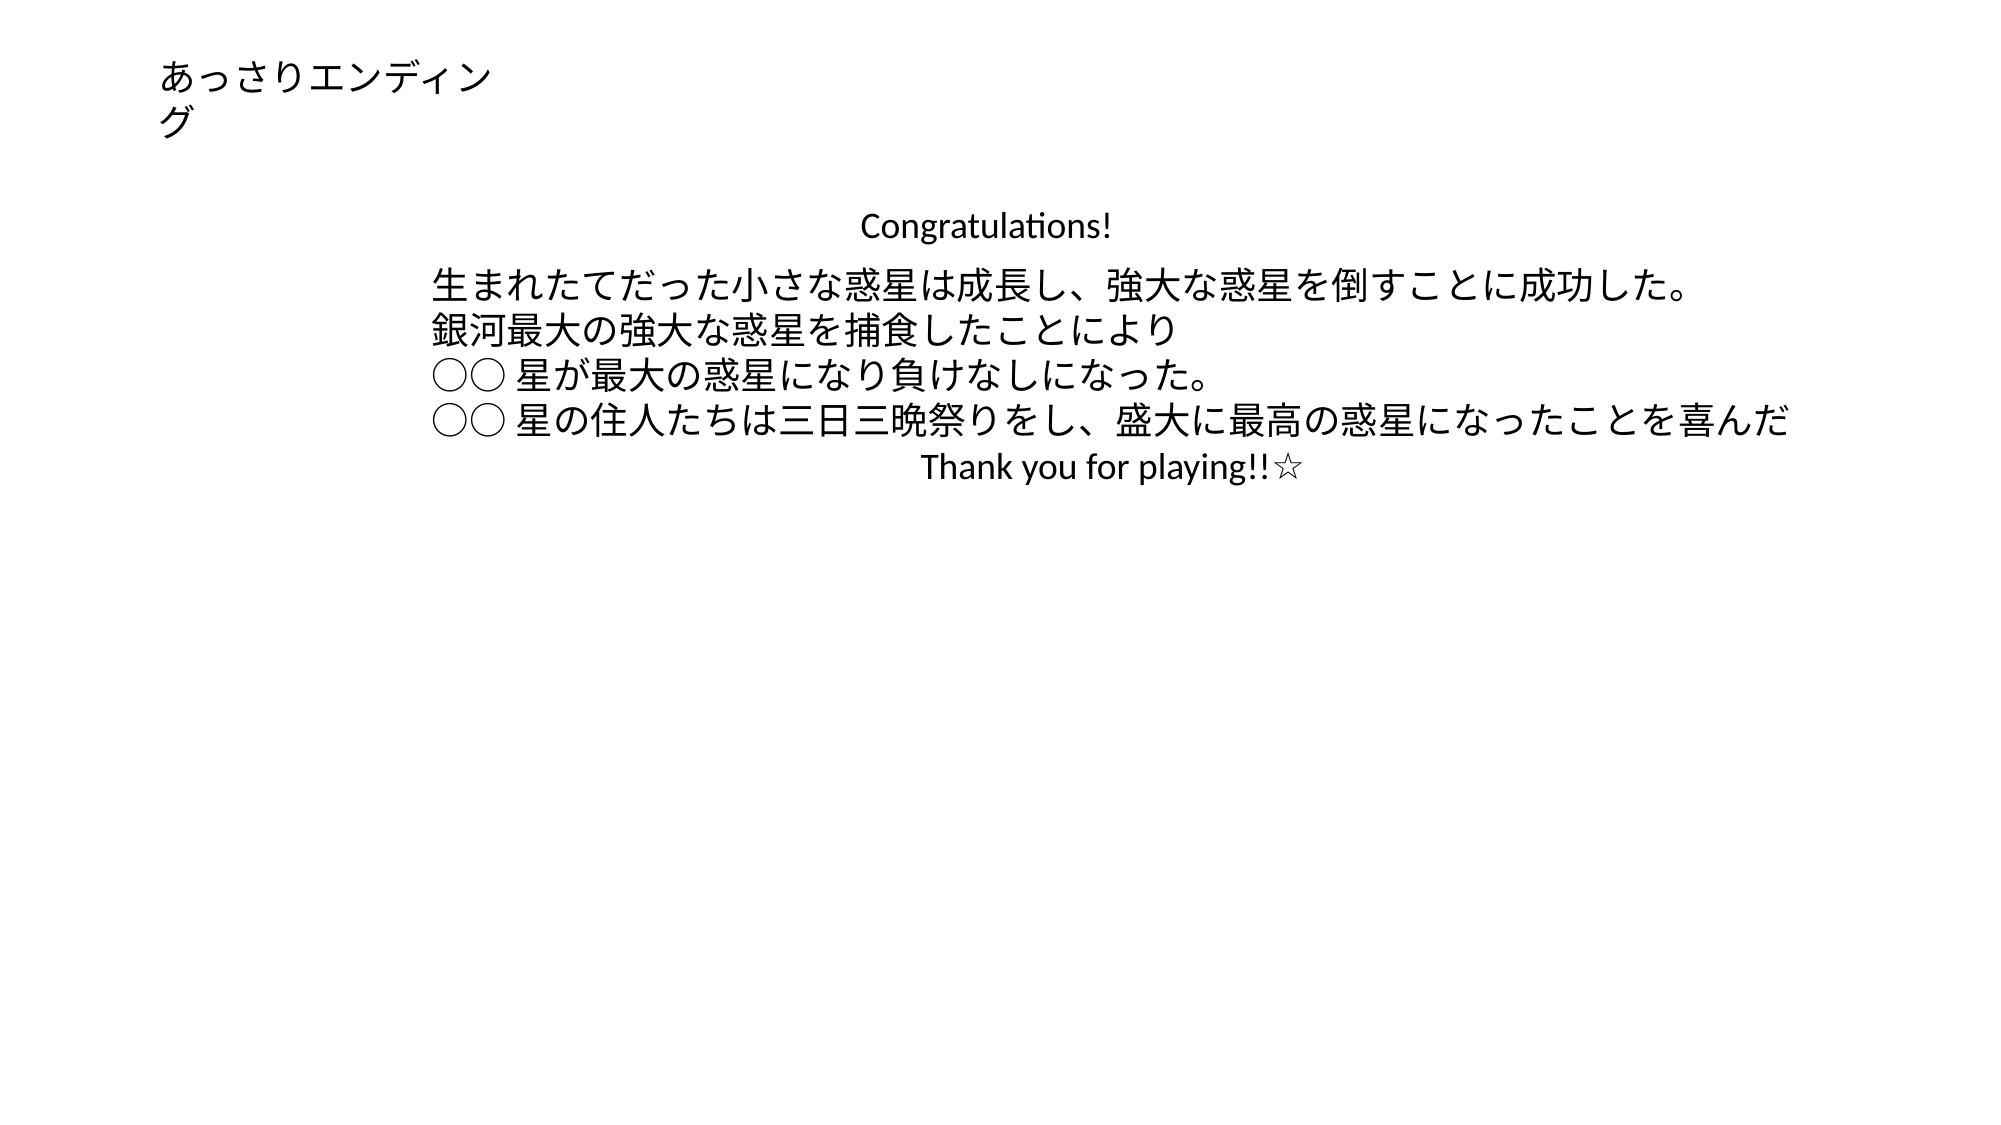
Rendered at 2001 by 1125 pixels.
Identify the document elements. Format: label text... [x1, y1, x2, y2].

text_box あっさりエンディング [143, 46, 514, 152]
text_box Congratulations! [845, 193, 1152, 254]
text_box 生まれたてだった小さな惑星は成長し、強大な惑星を倒すことに成功した。 銀河最大の強大な惑星を捕食したことにより ○○星が最大の惑星になり負けなしになった。 ○○星の住人たちは三日三晩祭りをし、盛大に最高の惑星になったことを喜んだ Thank you for playing!!☆ [417, 254, 1809, 494]
